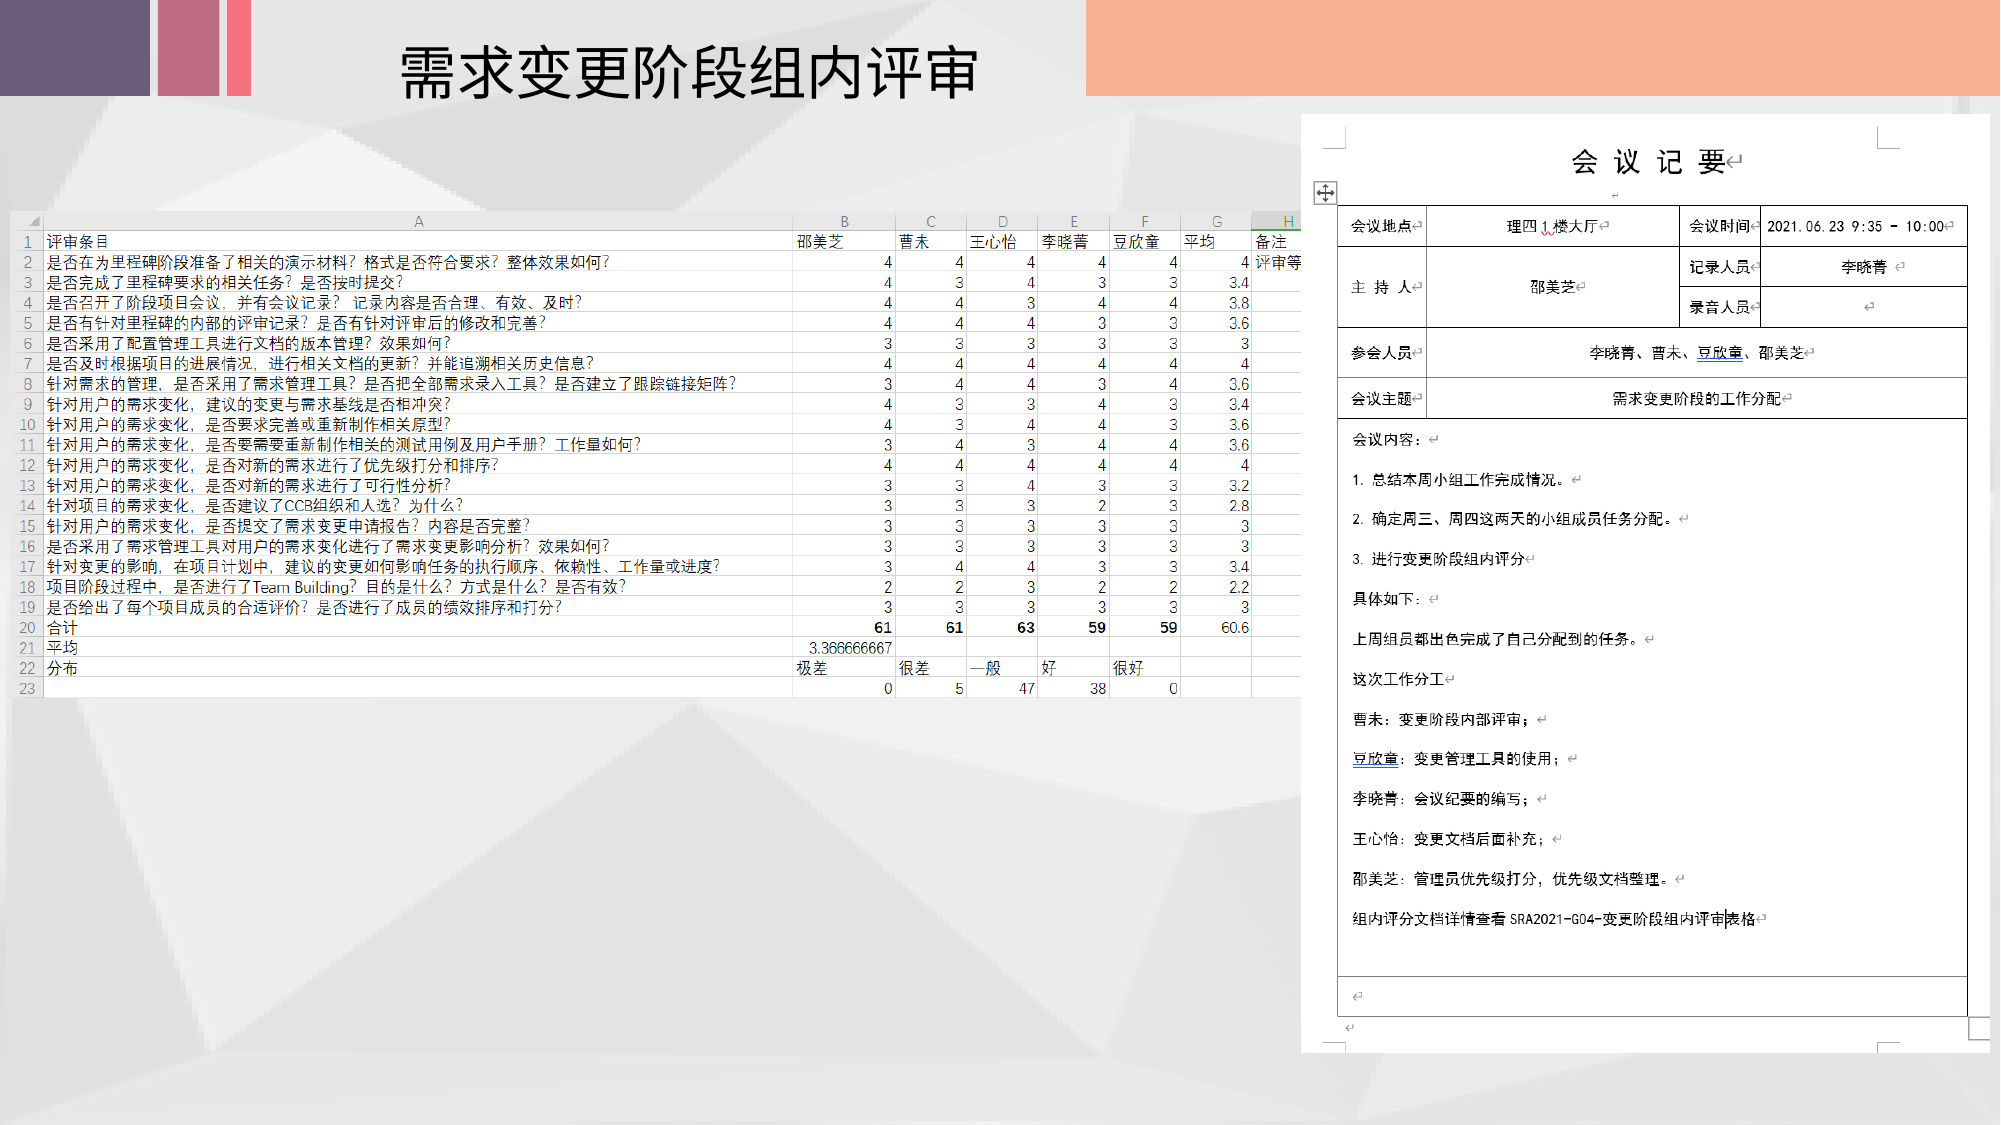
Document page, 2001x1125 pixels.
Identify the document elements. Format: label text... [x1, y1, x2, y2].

text_box [157, 0, 220, 96]
text_box [1086, 0, 2000, 96]
picture [0, 0, 2001, 1125]
text_box 需求变更阶段组内评审 [384, 28, 997, 114]
text_box [0, 0, 150, 96]
text_box [227, 0, 251, 96]
